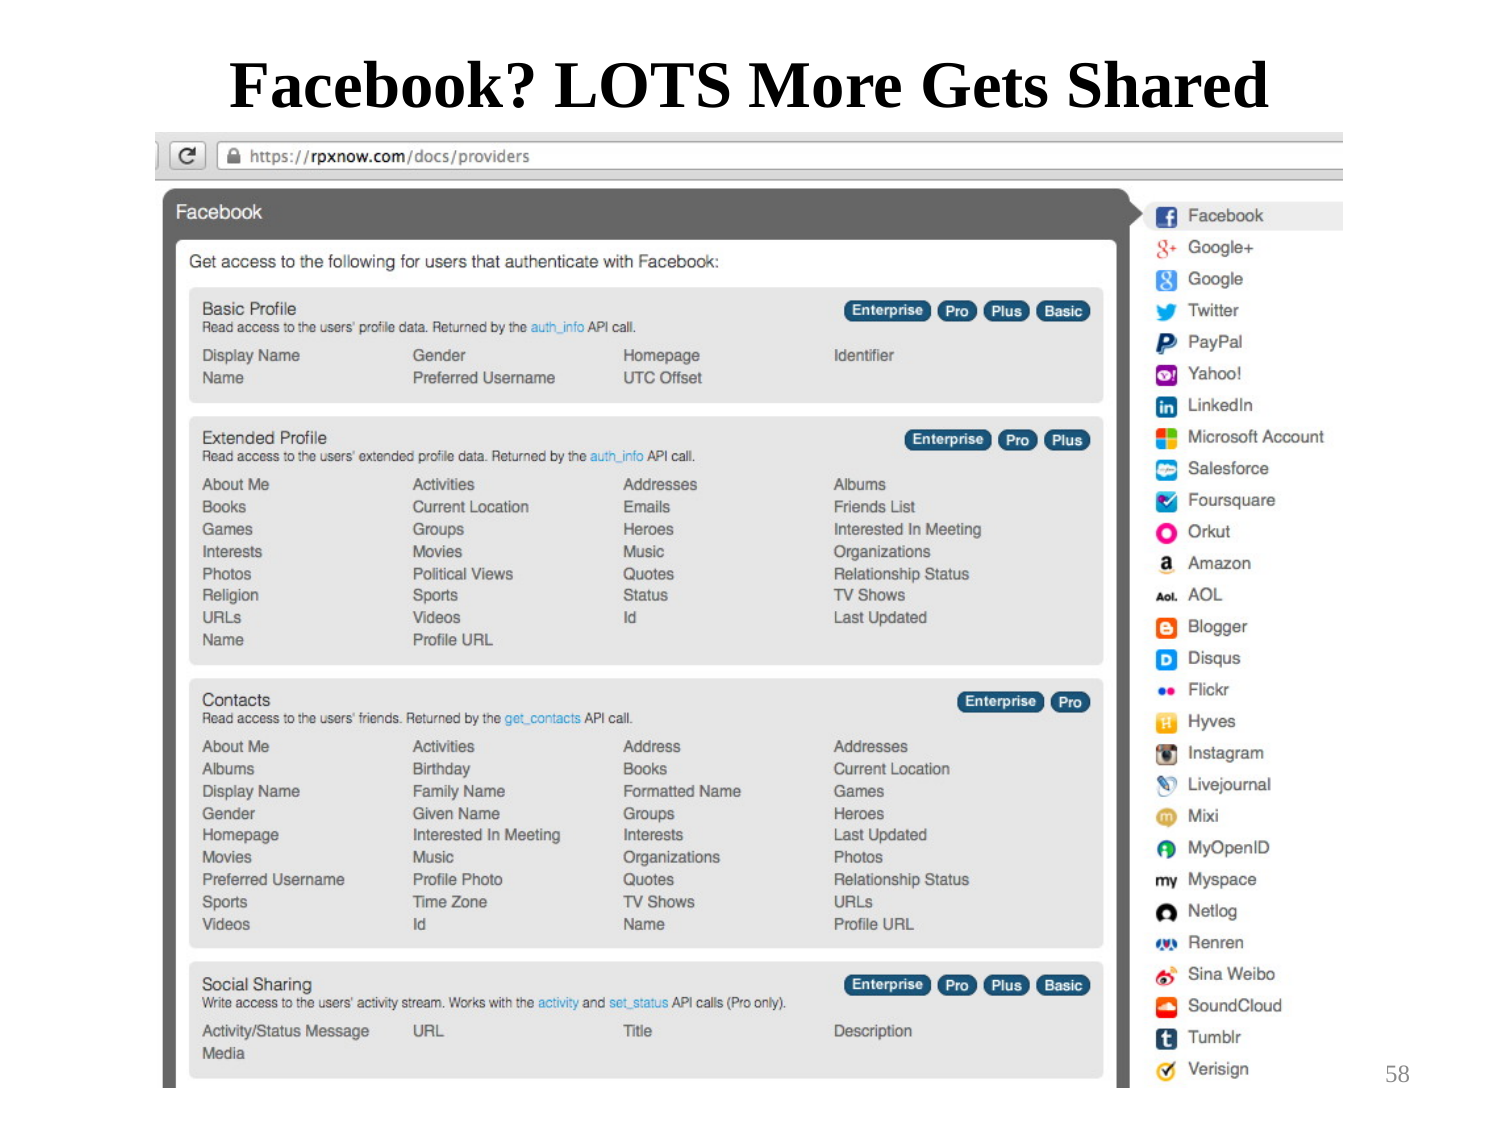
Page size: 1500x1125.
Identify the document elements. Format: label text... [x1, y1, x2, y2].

title Facebook? LOTS More Gets Shared [0, 28, 1500, 133]
slide_number 58 [1074, 1042, 1425, 1103]
picture [155, 132, 1344, 1088]
